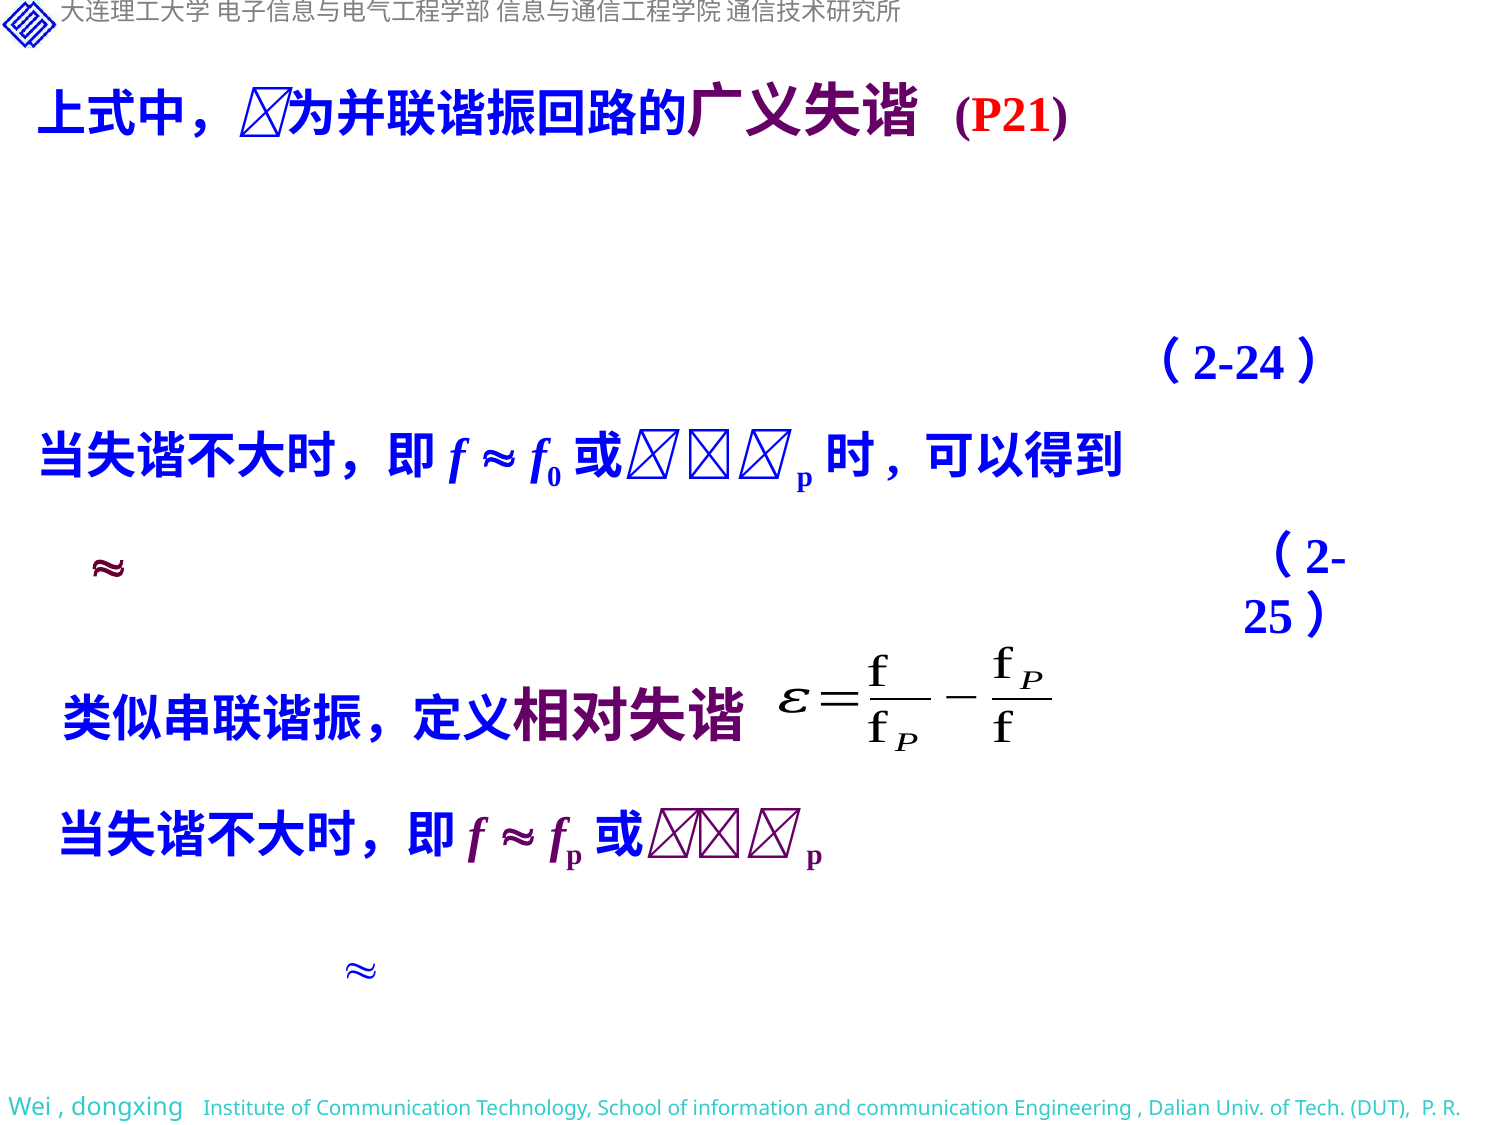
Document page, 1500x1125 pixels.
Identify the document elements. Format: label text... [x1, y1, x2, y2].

text_box 当失谐不大时，即f  f0或 p时, 可以得到 [22, 416, 1341, 500]
text_box 当失谐不大时，即f  fp或p [41, 794, 849, 878]
text_box 类似串联谐振，定义相对失谐 [47, 670, 774, 755]
picture [0, 0, 59, 49]
text_box （2-25） [1228, 516, 1453, 652]
text_box （2-24） [1116, 322, 1434, 398]
text_box 上式中，为并联谐振回路的广义失谐 (P21) [22, 66, 1140, 151]
